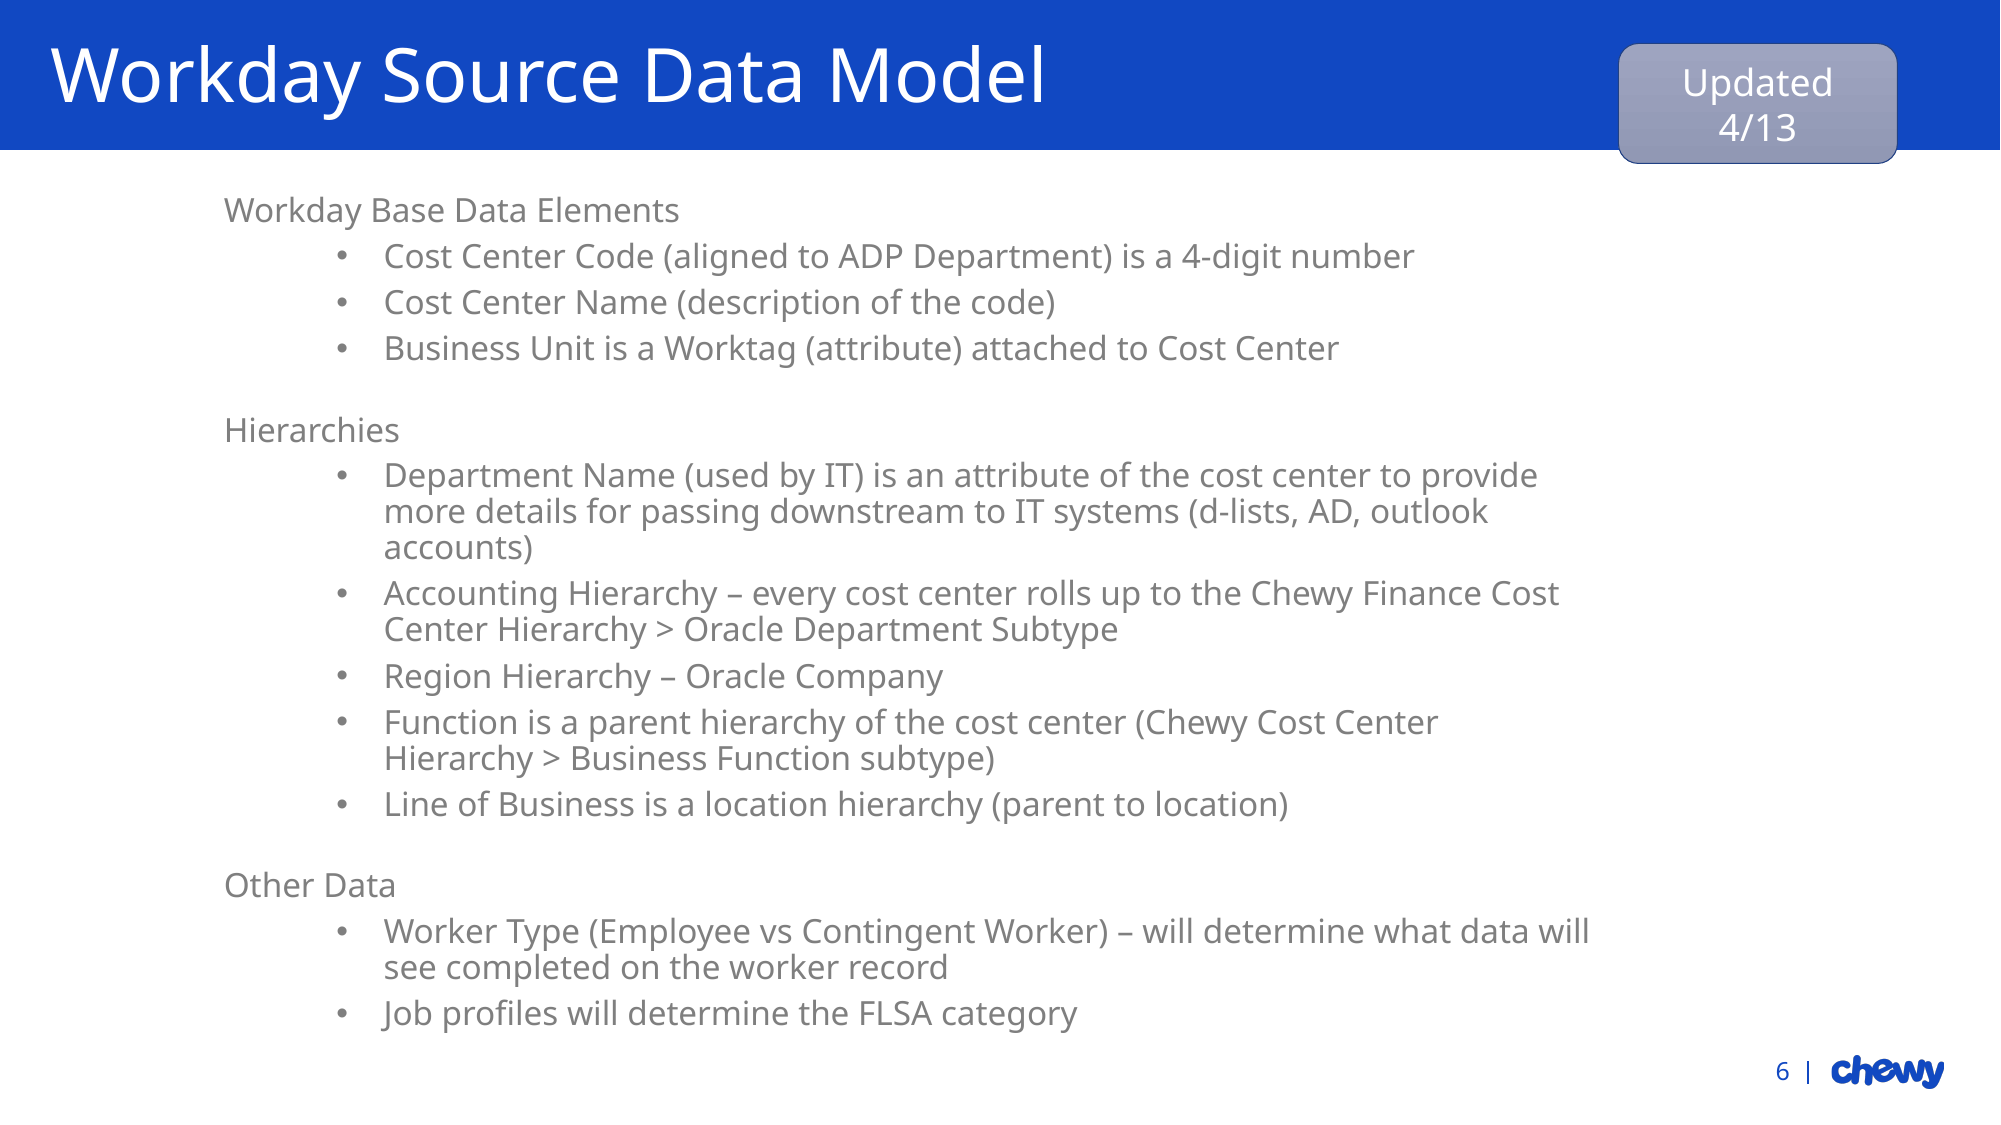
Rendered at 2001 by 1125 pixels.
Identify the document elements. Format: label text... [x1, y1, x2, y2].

list Workday Base Data Elements Cost Center Code (aligned to ADP Department) is a 4-digit number Cost Center Name (description of the code) Business Unit is a Worktag (attribute) attached to Cost Center Hierarchies Department Name (used by IT) is an attribute of the cost center to provide more details for passing downstream to IT systems (d-lists, AD, outlook accounts) Accounting Hierarchy – every cost center rolls up to the Chewy Finance Cost Center Hierarchy > Oracle Department Subtype Region Hierarchy – Oracle Company Function is a parent hierarchy of the cost center (Chewy Cost Center Hierarchy > Business Function subtype) Line of Business is a location hierarchy (parent to location) Other Data Worker Type (Employee vs Contingent Worker) – will determine what data will see completed on the worker record Job profiles will determine the FLSA category [209, 161, 1612, 865]
text_box Updated 4/13 [1617, 42, 1898, 164]
title Workday Source Data Model [36, 25, 1944, 132]
